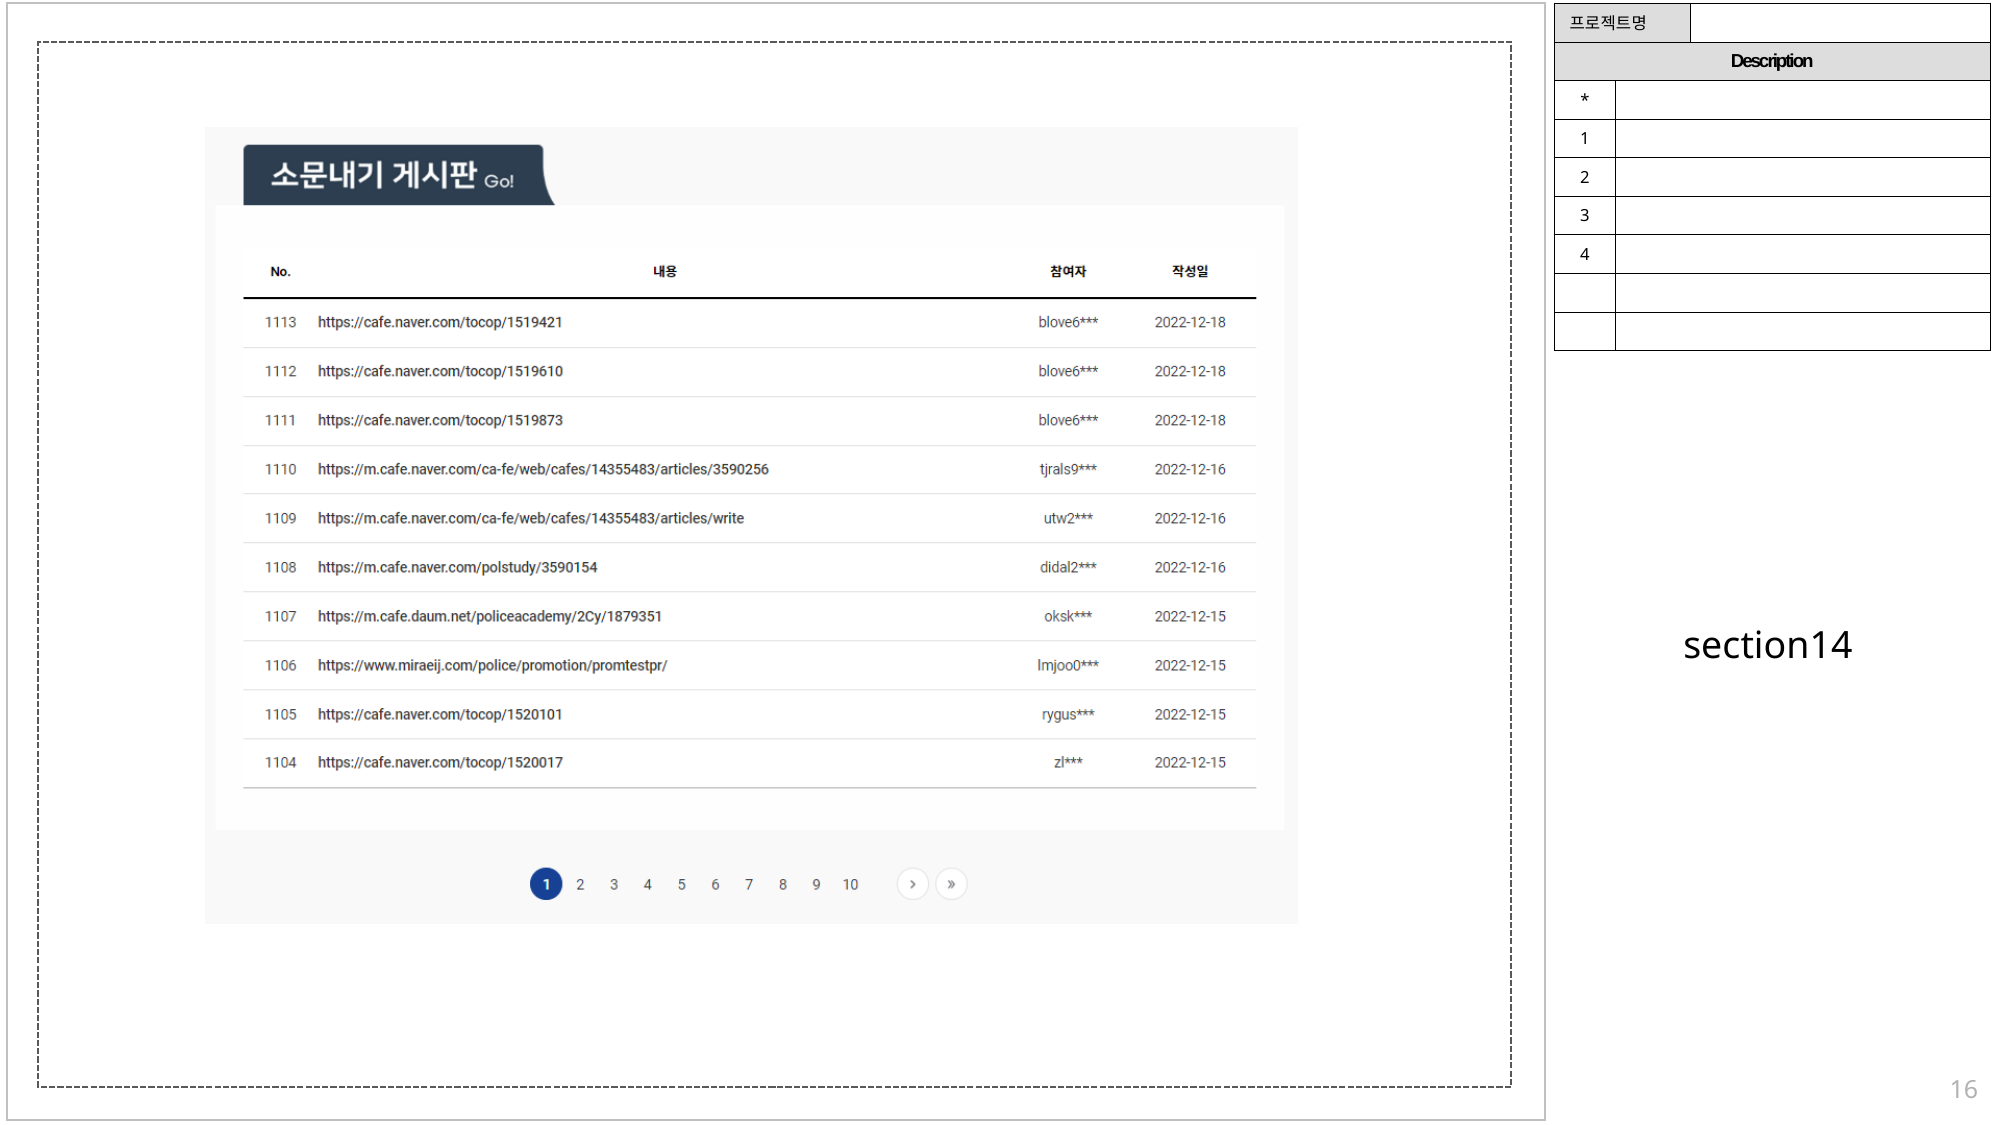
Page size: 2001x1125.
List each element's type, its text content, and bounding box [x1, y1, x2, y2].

table_cell [1616, 81, 1990, 119]
table_cell [1555, 274, 1615, 312]
table_cell * [1555, 81, 1615, 119]
table_header [1691, 4, 1990, 42]
table_header 프로젝트명 [1555, 4, 1690, 42]
table_cell 1 [1555, 120, 1615, 157]
table_cell [1616, 158, 1990, 196]
slide_number 16 [1543, 1060, 1993, 1121]
table_cell [1616, 197, 1990, 234]
text_box [37, 41, 1512, 1088]
text_box section14 [1668, 613, 1868, 674]
table_cell [1555, 313, 1615, 350]
picture [205, 127, 1298, 924]
table_cell 4 [1555, 235, 1615, 273]
table_cell Description [1555, 43, 1990, 80]
table_cell [1616, 120, 1990, 157]
table_cell [1616, 274, 1990, 312]
table_cell 3 [1555, 197, 1615, 234]
table_cell [1616, 313, 1990, 350]
table_cell 2 [1555, 158, 1615, 196]
table_cell [1616, 235, 1990, 273]
